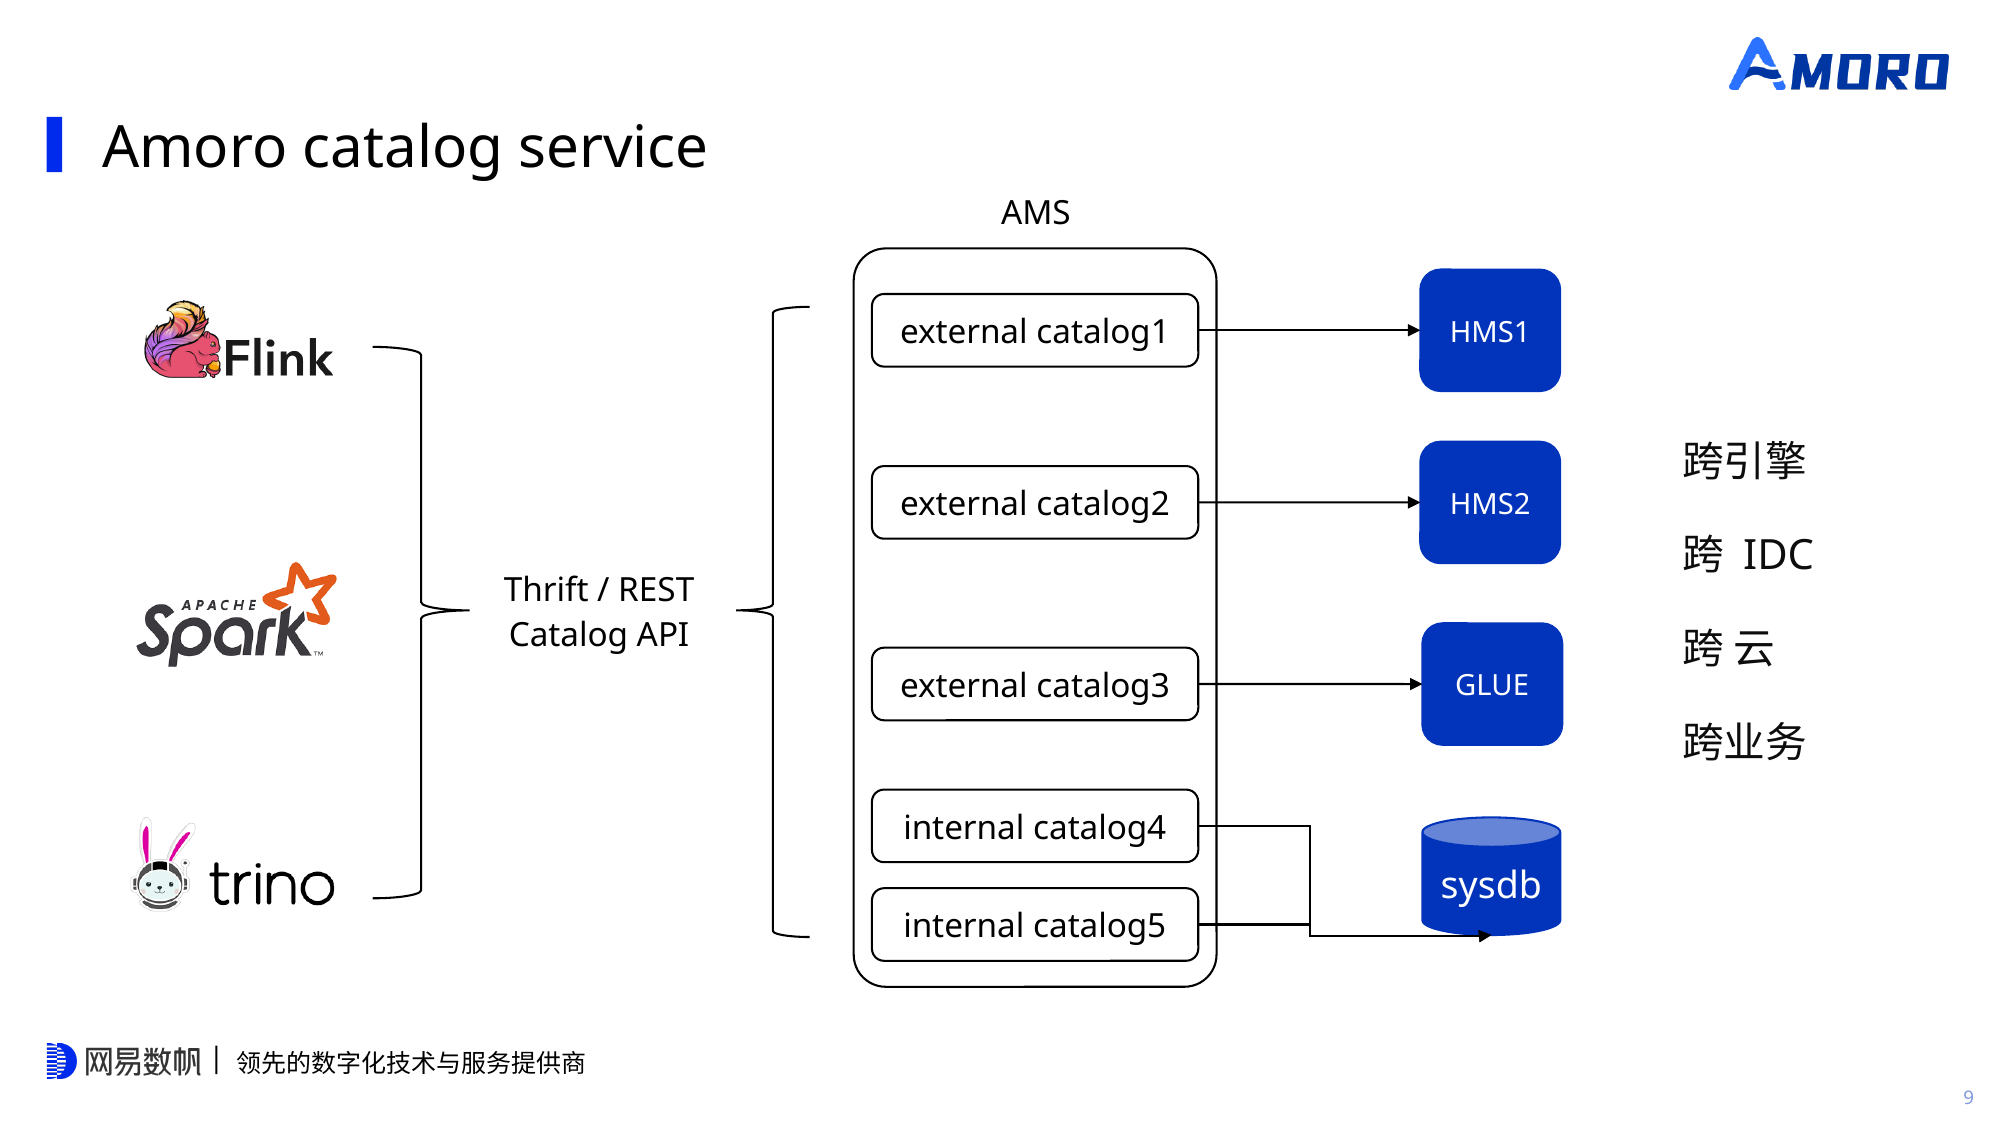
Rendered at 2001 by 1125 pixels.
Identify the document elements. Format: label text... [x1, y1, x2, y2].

text_box [736, 306, 810, 938]
text_box AMS [870, 167, 1201, 255]
text_box Thrift / REST Catalog API [434, 563, 765, 652]
picture [106, 807, 358, 921]
text_box 跨引擎 跨 IDC 跨 云 跨业务 [1592, 383, 2000, 774]
picture [135, 298, 346, 381]
text_box [372, 346, 470, 899]
text_box external catalog2 [870, 465, 1200, 540]
text_box external catalog1 [870, 292, 1200, 368]
picture [1729, 37, 1949, 90]
title Amoro catalog service [102, 101, 1894, 188]
text_box HMS2 [1419, 440, 1562, 565]
text_box sysdb [1423, 816, 1562, 937]
text_box internal catalog5 [870, 887, 1200, 962]
text_box HMS1 [1419, 268, 1562, 393]
text_box [46, 116, 63, 173]
text_box internal catalog4 [870, 788, 1200, 864]
picture [135, 562, 337, 667]
text_box [852, 249, 1218, 988]
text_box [1198, 825, 1423, 876]
text_box GLUE [1421, 622, 1564, 746]
text_box external catalog3 [870, 646, 1200, 722]
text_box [1198, 876, 1423, 925]
